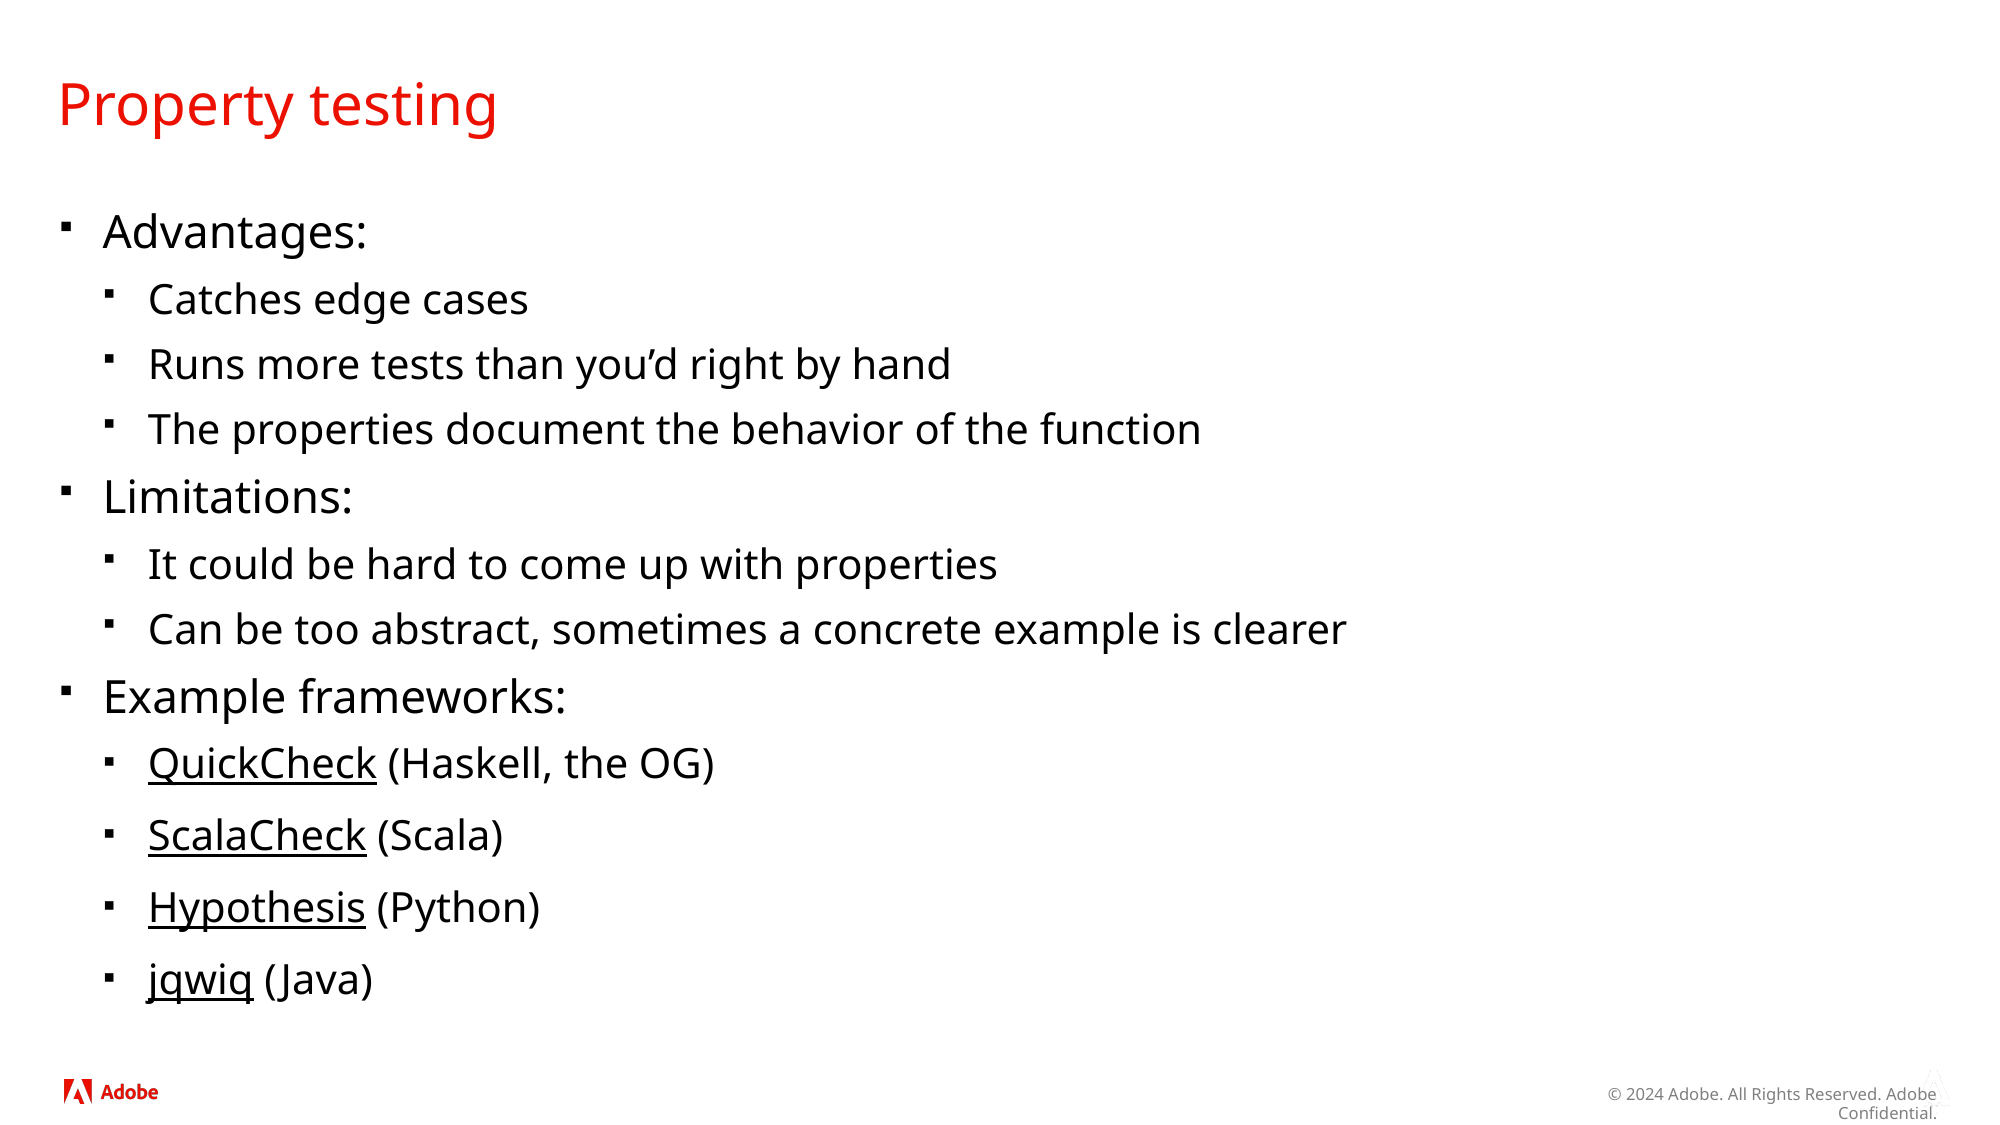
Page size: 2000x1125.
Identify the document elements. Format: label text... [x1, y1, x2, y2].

picture [64, 1079, 158, 1104]
list Advantages: Catches edge cases Runs more tests than you’d right by hand The properties document the behavior of the function Limitations: It could be hard to come up with properties Can be too abstract, sometimes a concrete example is clearer Example frameworks: QuickCheck (Haskell, the OG) ScalaCheck (Scala) Hypothesis (Python) jqwiq (Java) [49, 195, 1950, 1021]
title Property testing [49, 47, 1950, 158]
picture [1918, 1070, 1950, 1114]
